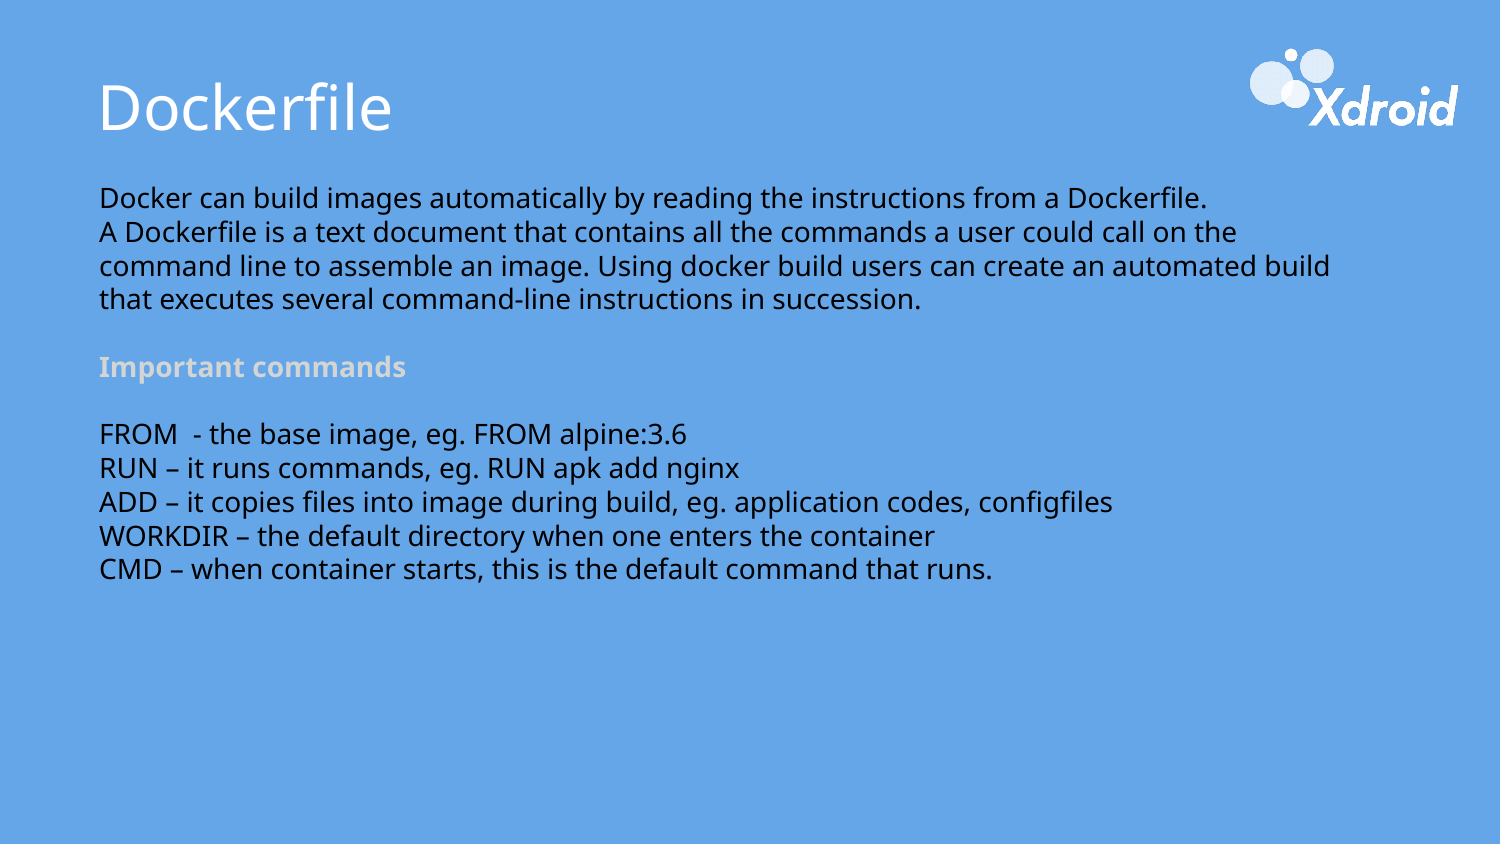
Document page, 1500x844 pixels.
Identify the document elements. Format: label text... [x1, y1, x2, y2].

text_box Docker can build images automatically by reading the instructions from a Dockerfile. A Dockerfile is a text document that contains all the commands a user could call on the command line to assemble an image. Using docker build users can create an automated build that executes several command-line instructions in succession. Important commands FROM - the base image, eg. FROM alpine:3.6 RUN – it runs commands, eg. RUN apk add nginx ADD – it copies files into image during build, eg. application codes, configfiles WORKDIR – the default directory when one enters the container CMD – when container starts, this is the default command that runs. [84, 139, 1378, 627]
picture [1239, 22, 1469, 152]
list Dockerfile [97, 70, 1403, 140]
